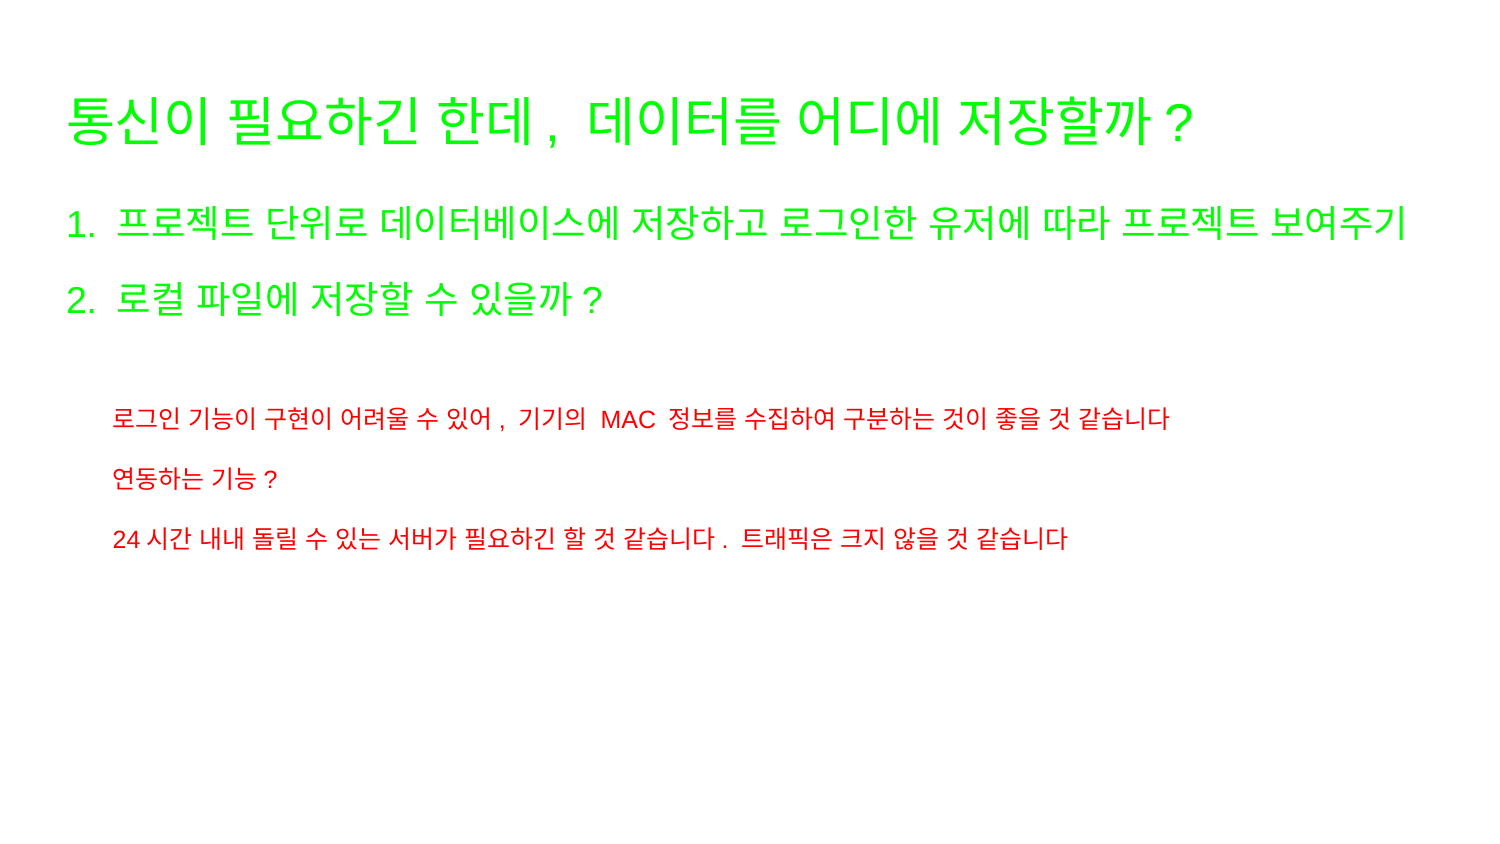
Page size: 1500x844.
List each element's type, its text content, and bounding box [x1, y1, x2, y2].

text_box 로그인 기능이 구현이 어려울 수 있어, 기기의 MAC 정보를 수집하여 구분하는 것이 좋을 것 같습니다 연동하는 기능? 24시간 내내 돌릴 수 있는 서버가 필요하긴 할 것 같습니다. 트래픽은 크지 않을 것 같습니다 [97, 388, 1371, 569]
list 1. 프로젝트 단위로 데이터베이스에 저장하고 로그인한 유저에 따라 프로젝트 보여주기 2. 로컬 파일에 저장할 수 있을까? [51, 177, 1449, 739]
title 통신이 필요하긴 한데, 데이터를 어디에 저장할까? [51, 72, 1449, 167]
